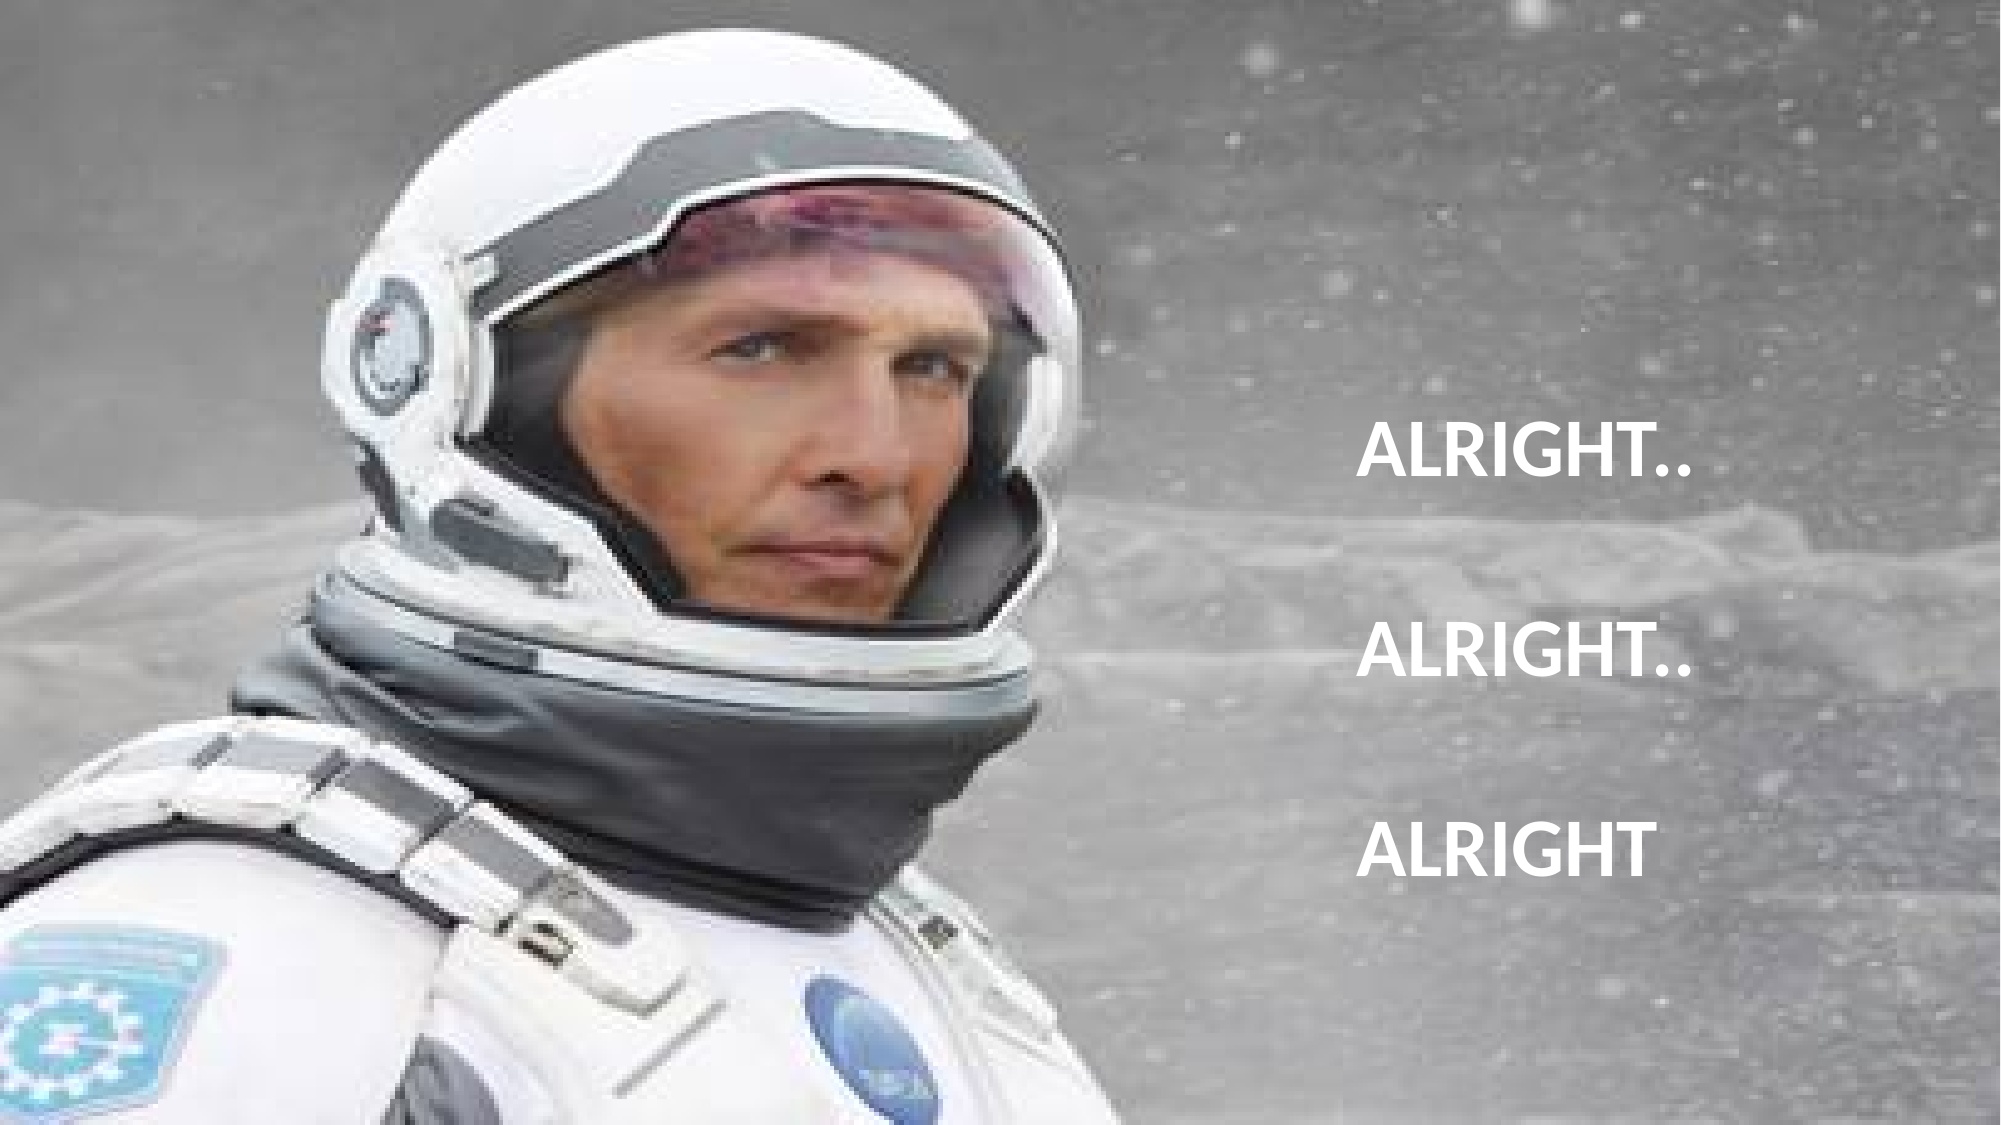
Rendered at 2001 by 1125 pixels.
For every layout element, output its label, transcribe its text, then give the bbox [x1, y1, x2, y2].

text_box ALRIGHT.. ALRIGHT.. ALRIGHT [1342, 385, 1786, 901]
picture [0, 0, 2001, 1125]
